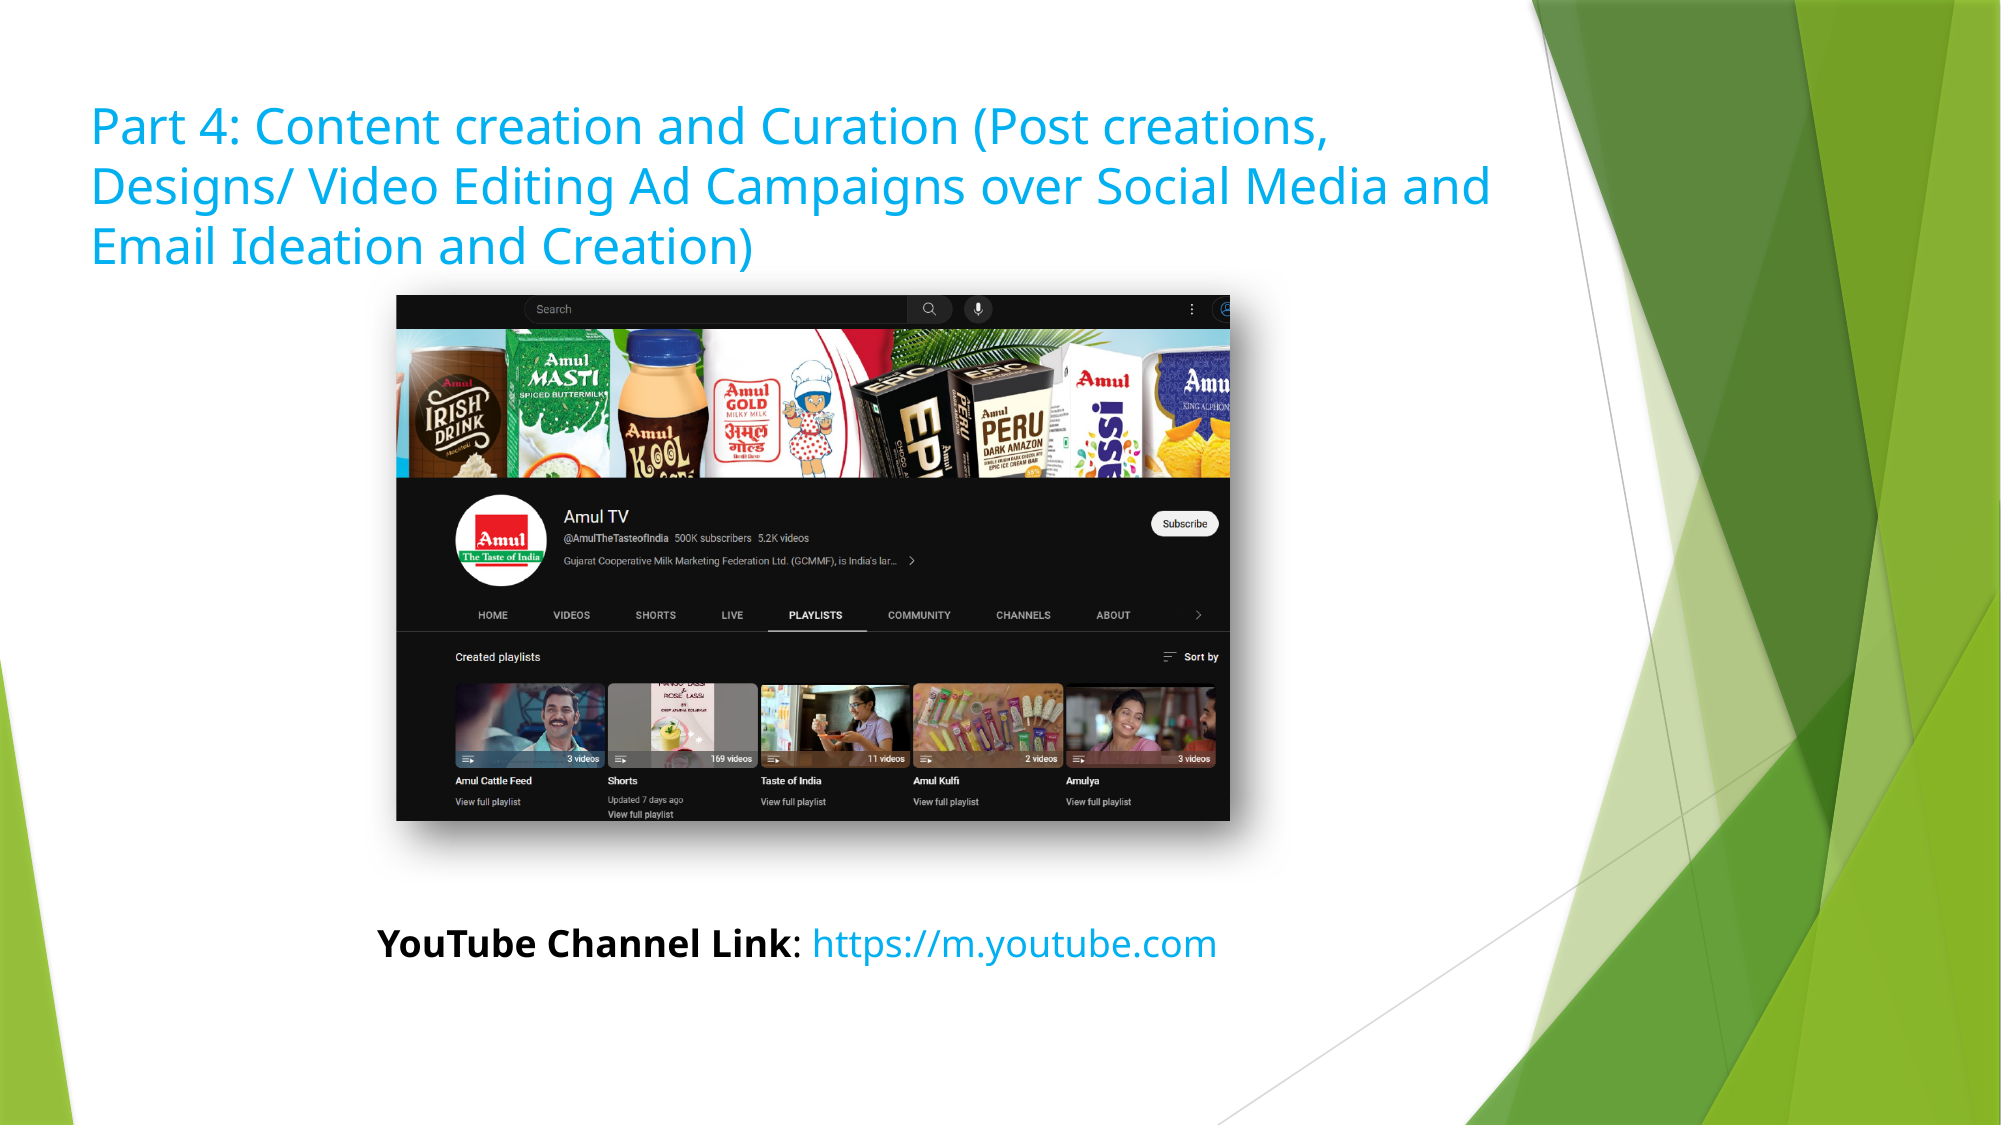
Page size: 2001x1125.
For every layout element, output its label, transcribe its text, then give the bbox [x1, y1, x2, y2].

title Part 4: Content creation and Curation (Post creations, Designs/ Video Editing Ad Campaigns over Social Media and Email Ideation and Creation) [75, 87, 1552, 305]
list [395, 295, 1231, 822]
text_box YouTube Channel Link: https://m.youtube.com [362, 912, 1350, 973]
